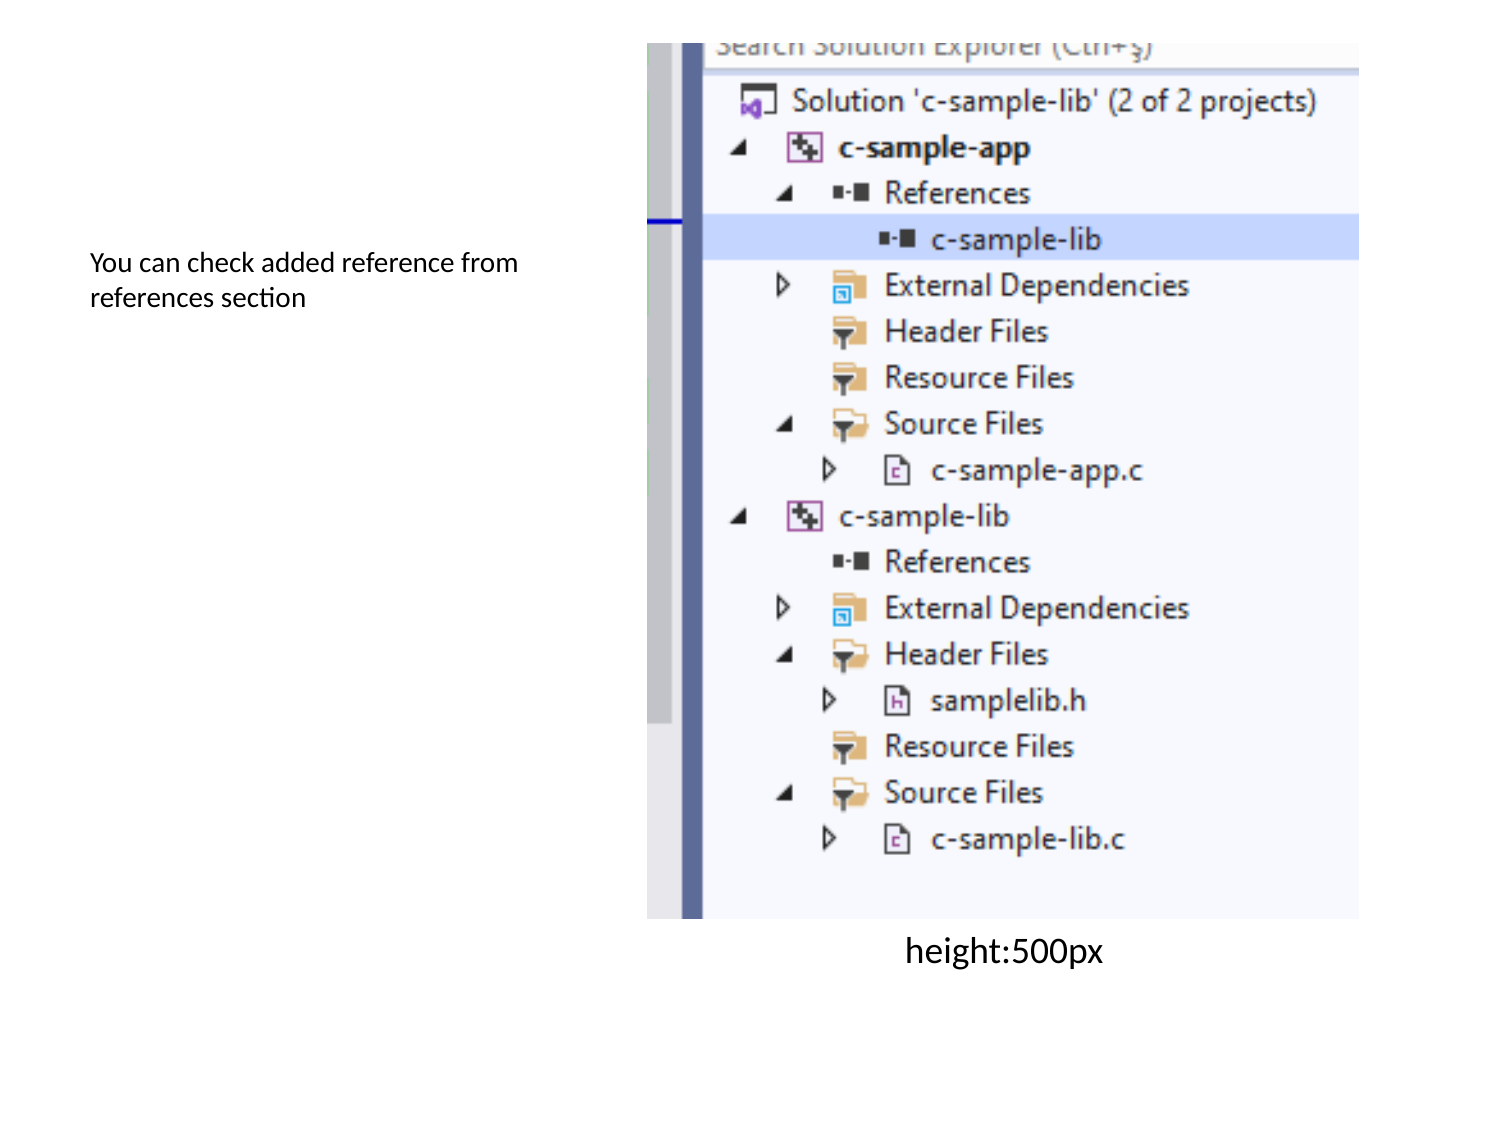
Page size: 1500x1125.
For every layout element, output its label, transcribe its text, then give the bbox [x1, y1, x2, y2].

list You can check added reference from references section [75, 235, 569, 1005]
picture [647, 43, 1359, 919]
text_box height:500px [585, 918, 1423, 1003]
